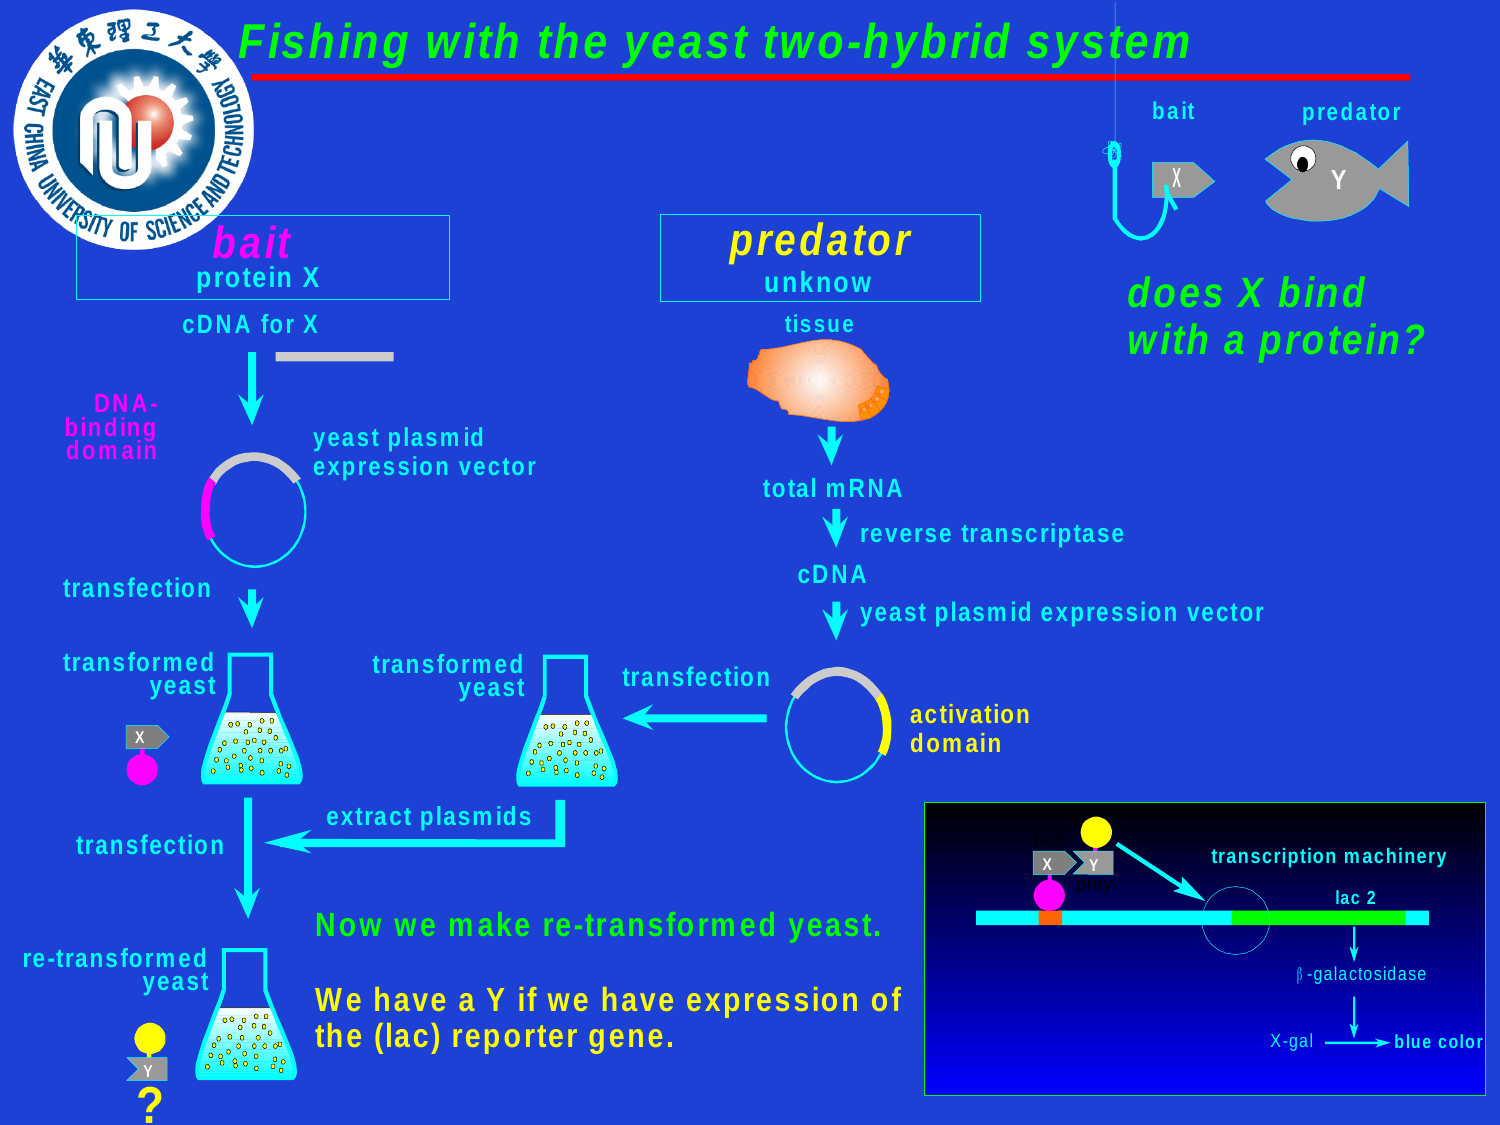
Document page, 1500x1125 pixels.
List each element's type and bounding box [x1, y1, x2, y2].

picture [1269, 274, 1432, 366]
picture [13, 0, 1413, 250]
picture [1262, 137, 1412, 224]
picture [133, 1083, 168, 1125]
text_box [61, 212, 541, 788]
picture [782, 664, 894, 786]
picture [370, 652, 774, 790]
picture [1299, 99, 1406, 128]
picture [921, 799, 1488, 1098]
text_box [20, 795, 568, 1084]
picture [312, 984, 907, 1058]
picture [907, 702, 1033, 756]
text_box [657, 212, 1269, 643]
picture [312, 909, 884, 946]
